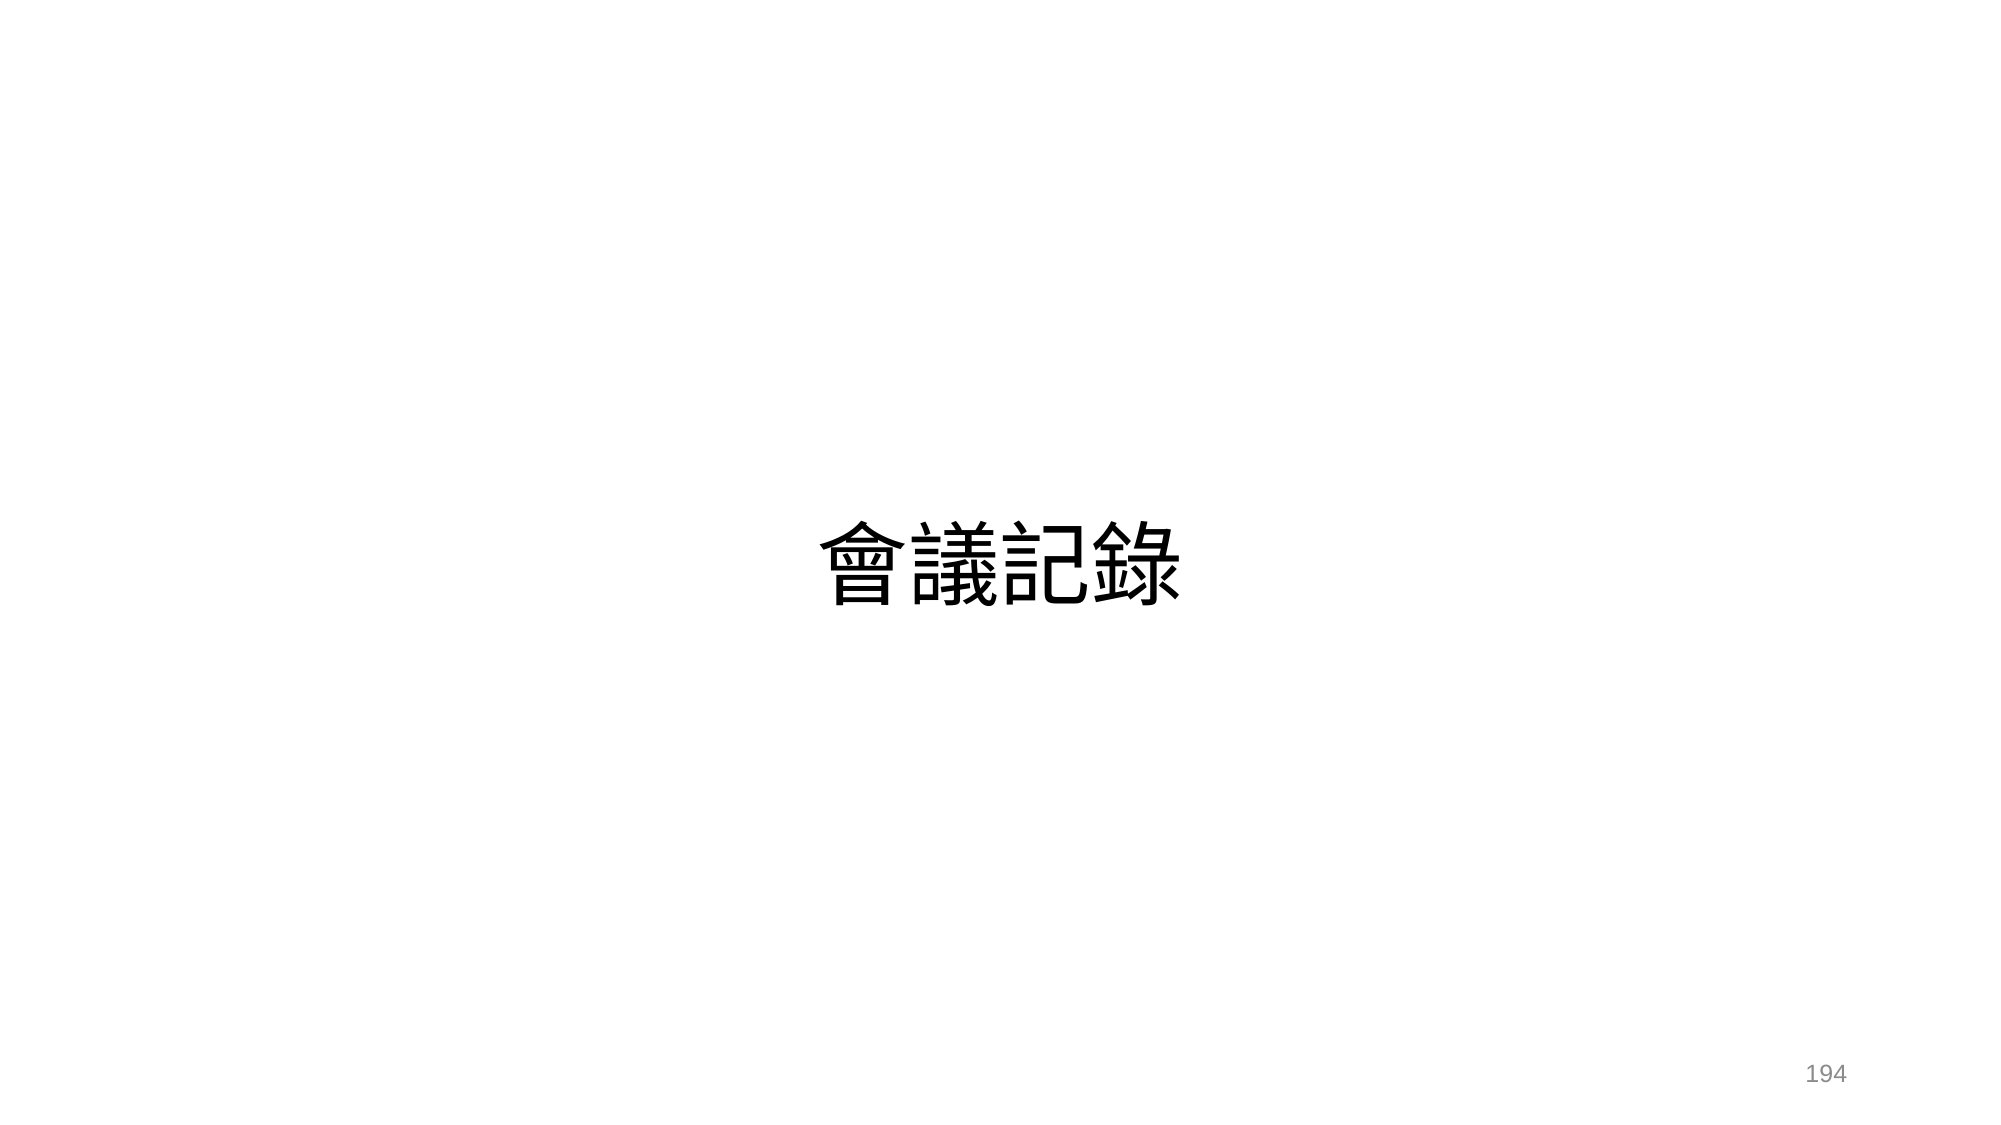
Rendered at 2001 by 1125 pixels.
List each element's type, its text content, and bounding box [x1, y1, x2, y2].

text_box 會議記錄 [499, 499, 1501, 624]
slide_number 194 [1412, 1042, 1863, 1103]
